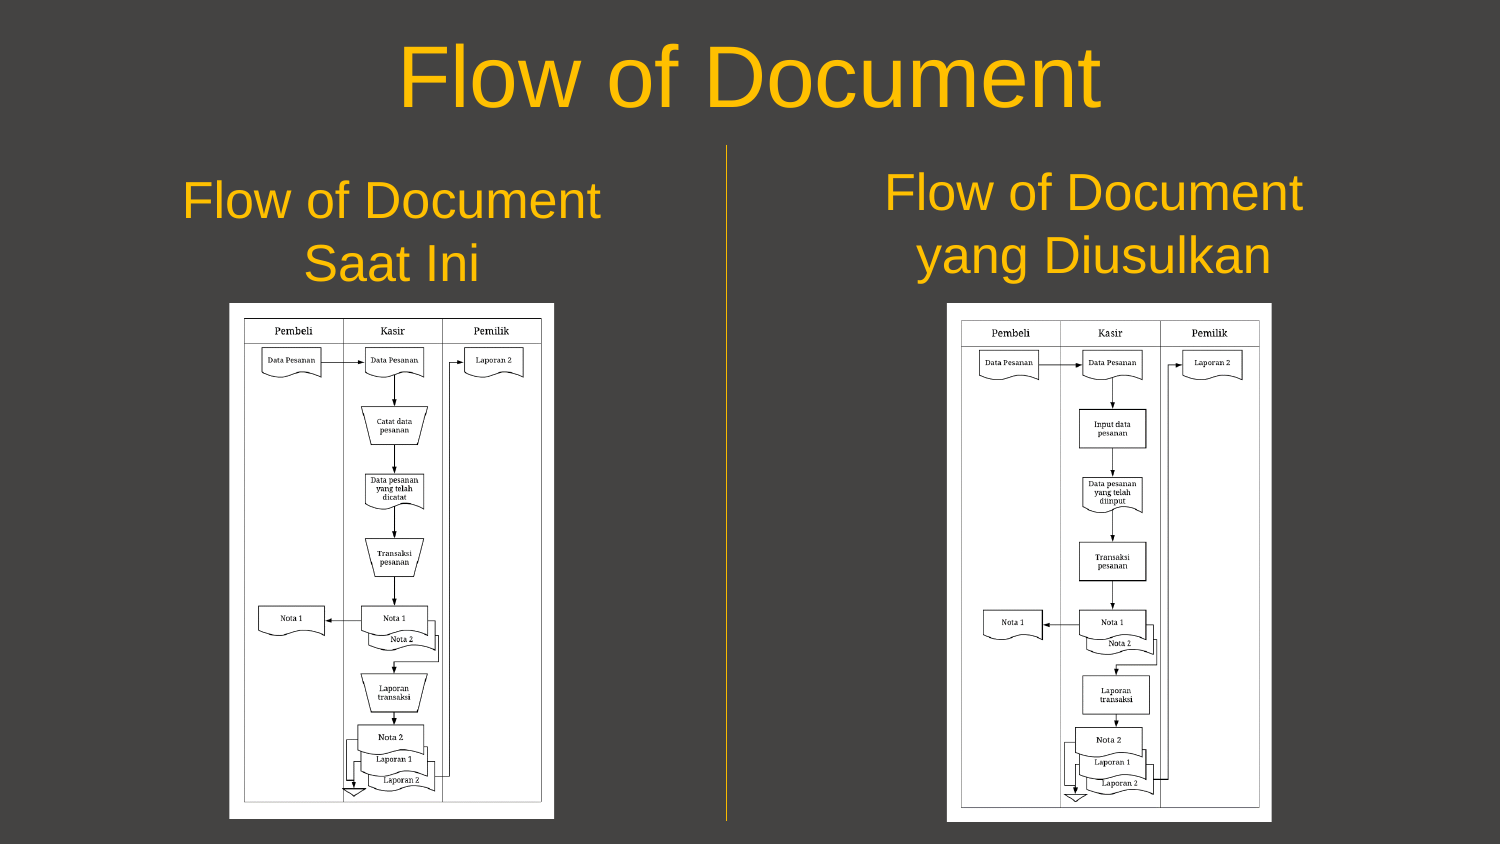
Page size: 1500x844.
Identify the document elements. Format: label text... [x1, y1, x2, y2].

list Flow of Document yang Diusulkan [812, 173, 1376, 269]
picture [946, 303, 1272, 822]
picture [229, 303, 555, 820]
list Flow of Document [29, 25, 1471, 120]
list Flow of Document Saat Ini [144, 182, 640, 277]
